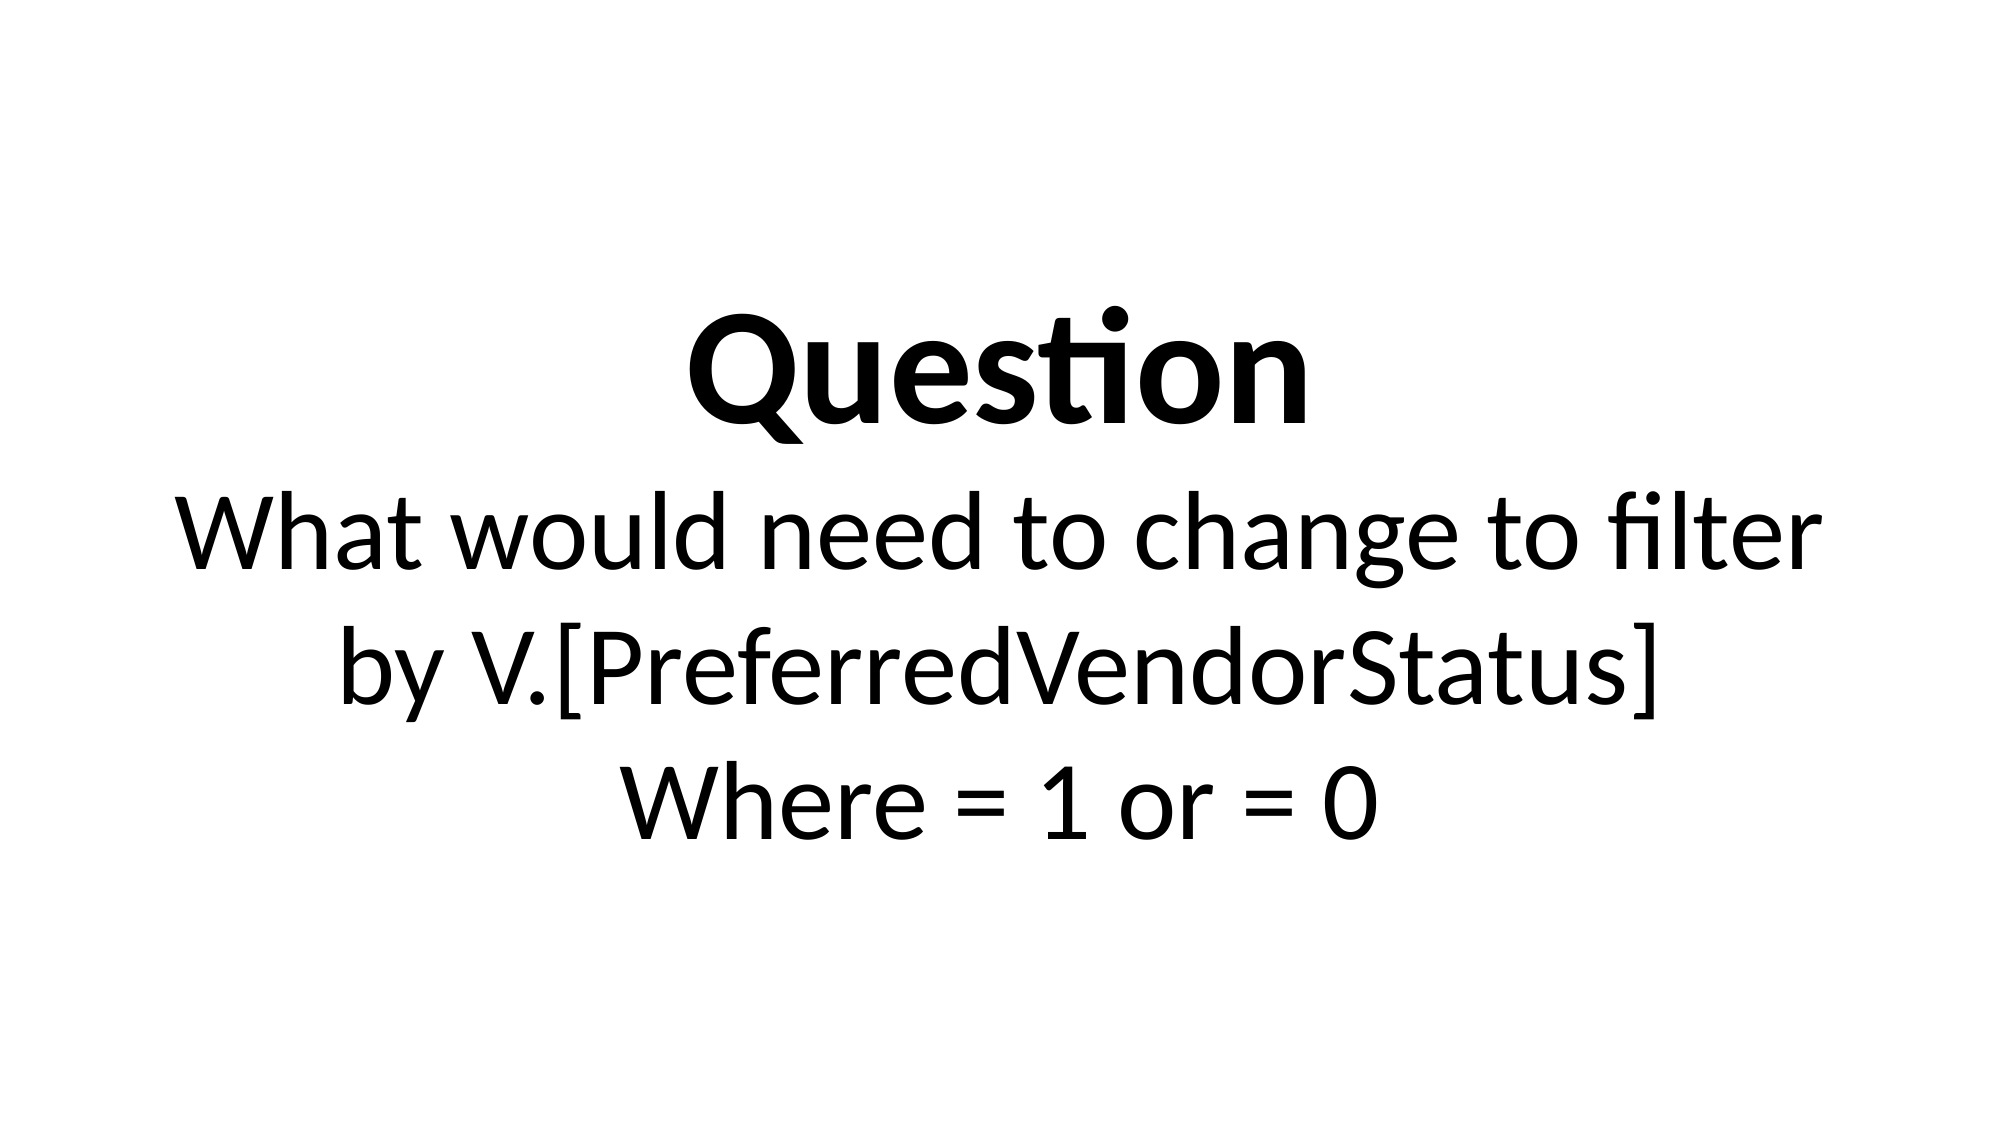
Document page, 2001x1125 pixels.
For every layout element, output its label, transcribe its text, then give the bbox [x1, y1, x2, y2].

text_box Question What would need to change to filter by V.[PreferredVendorStatus] Where = 1 or = 0 [114, 249, 1886, 870]
